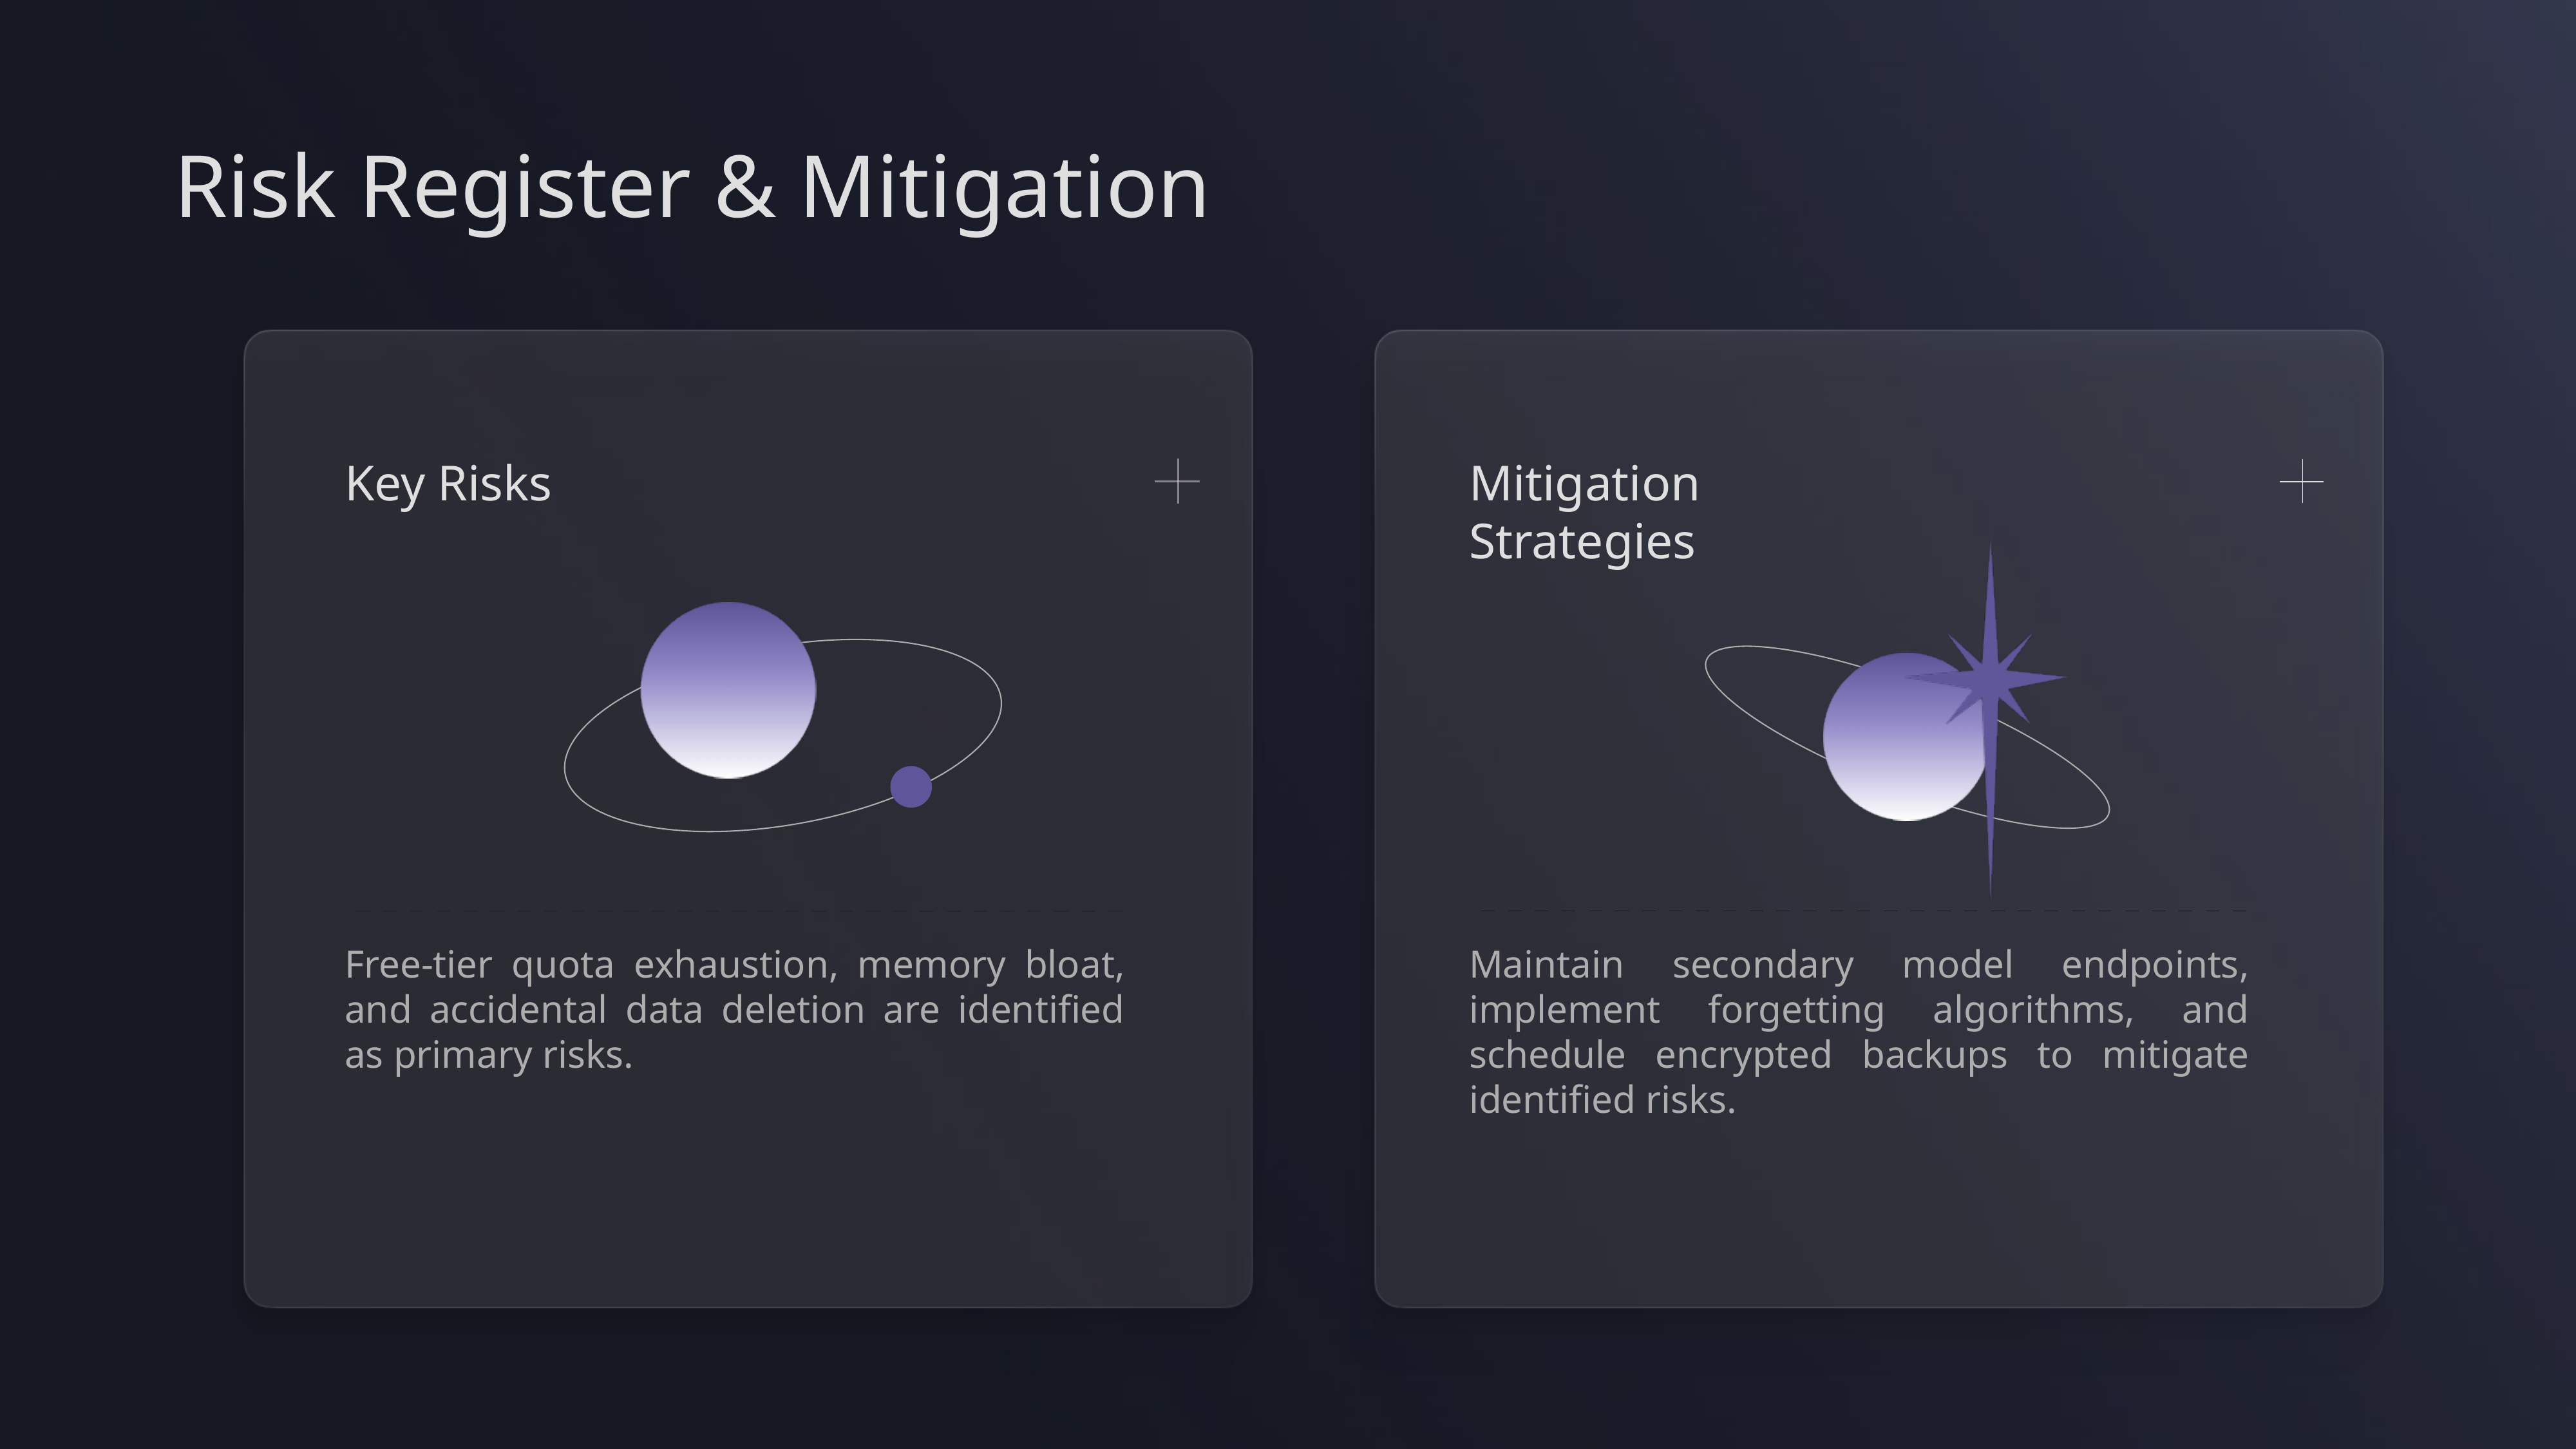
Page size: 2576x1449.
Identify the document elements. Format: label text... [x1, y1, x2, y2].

picture [0, 0, 2576, 1449]
text_box Risk Register & Mitigation [174, 131, 1425, 273]
